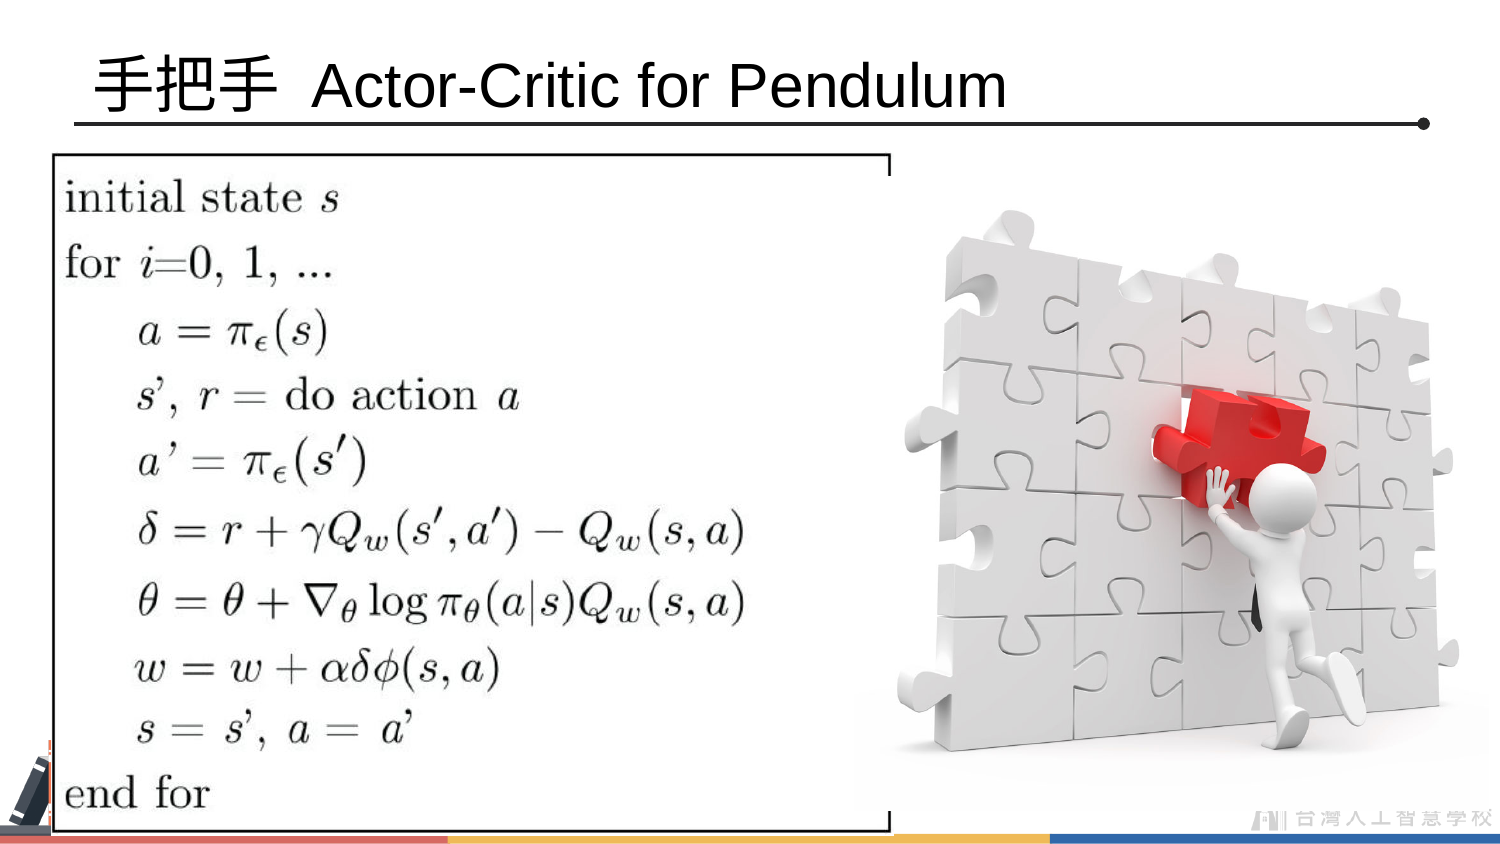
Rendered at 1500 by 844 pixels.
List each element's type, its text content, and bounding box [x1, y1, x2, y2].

picture [0, 151, 1489, 836]
title 手把手 Actor-Critic for Pendulum [77, 35, 1038, 129]
